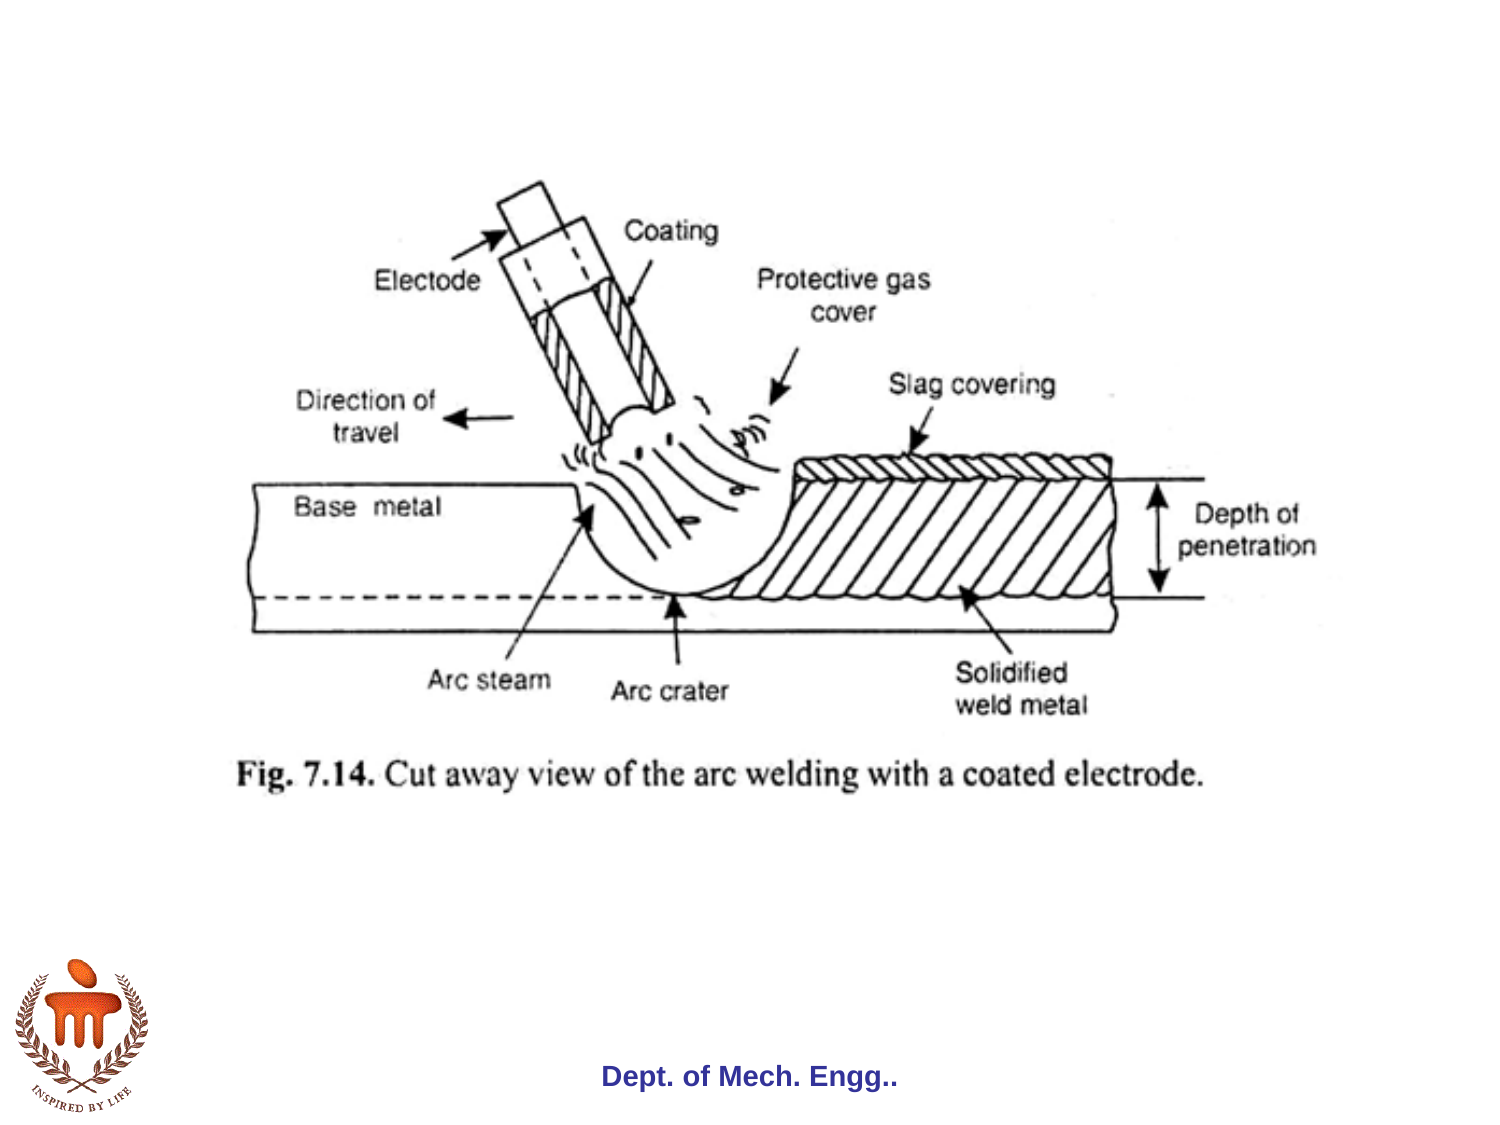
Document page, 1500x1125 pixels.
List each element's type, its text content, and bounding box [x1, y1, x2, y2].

picture [206, 172, 1343, 806]
picture [0, 952, 157, 1118]
footer Dept. of Mech. Engg.. [512, 1049, 988, 1103]
